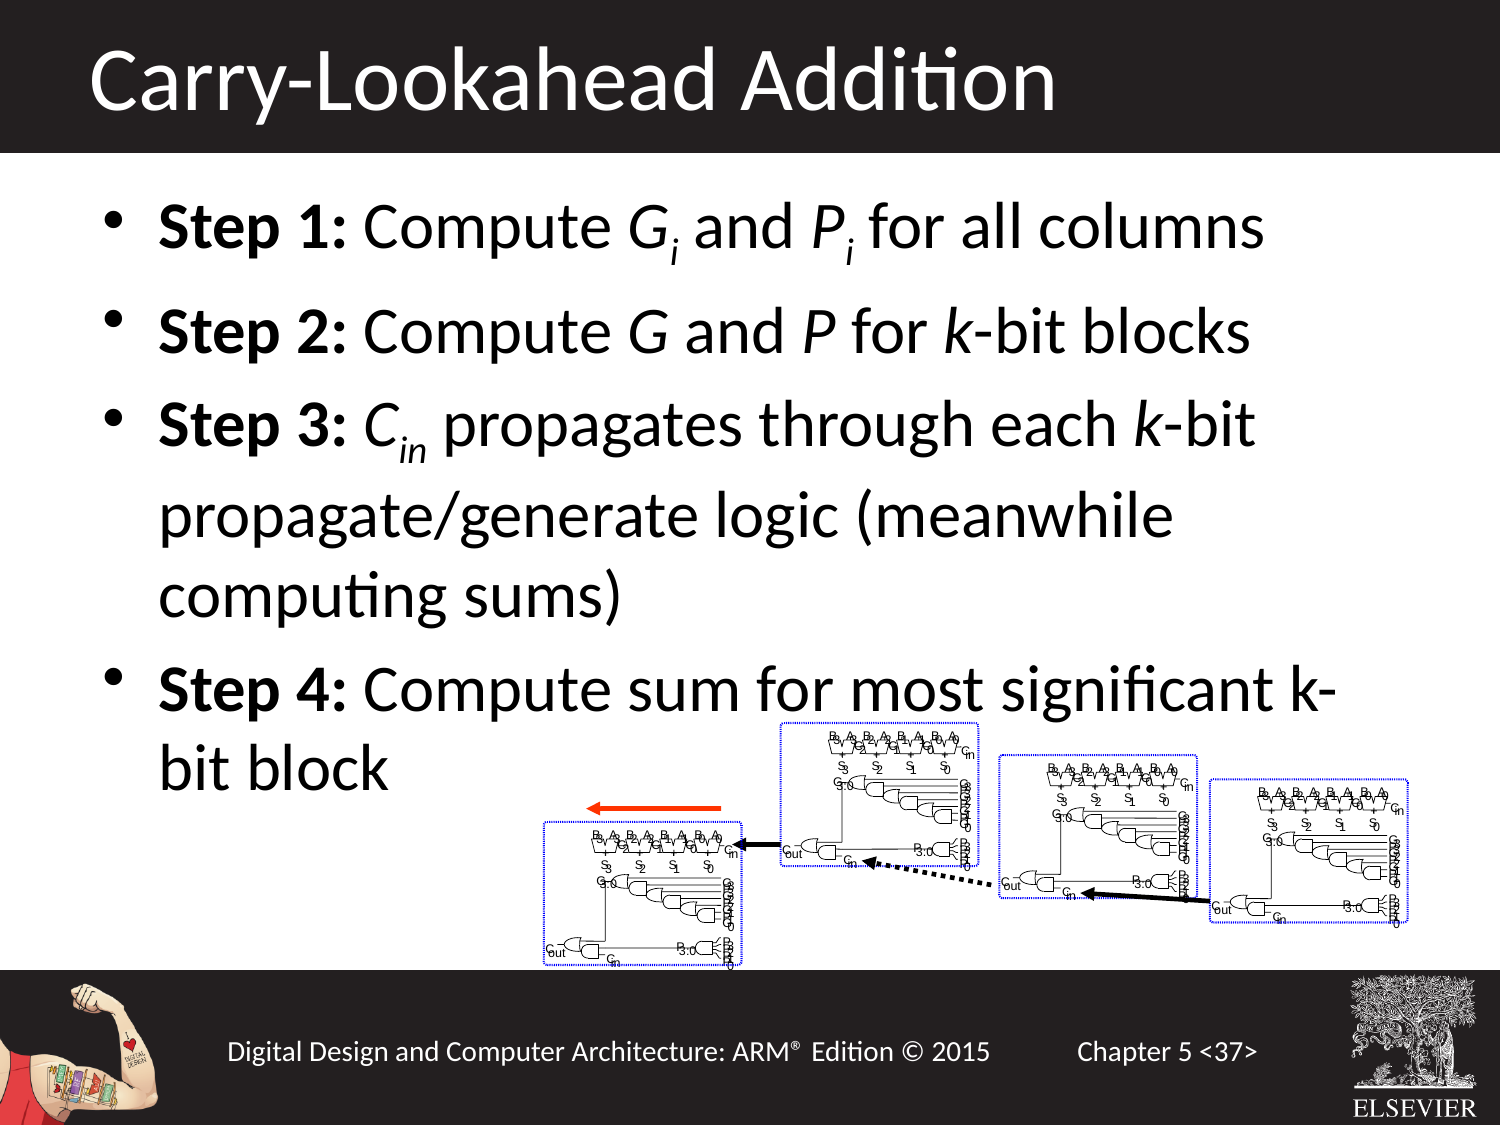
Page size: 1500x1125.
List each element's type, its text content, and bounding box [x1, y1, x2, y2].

picture [0, 979, 163, 1125]
text_box Step 1: Compute Gi and Pi for all columns Step 2: Compute G and P for k-bit blocks Step 3: Cin propagates through each k-bit propagate/generate logic (meanwhile computing sums) Step 4: Compute sum for most significant k-bit block [87, 174, 1375, 1025]
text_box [543, 722, 1408, 969]
text_box Carry-Lookahead Addition [75, 11, 1375, 136]
picture [1350, 974, 1477, 1117]
